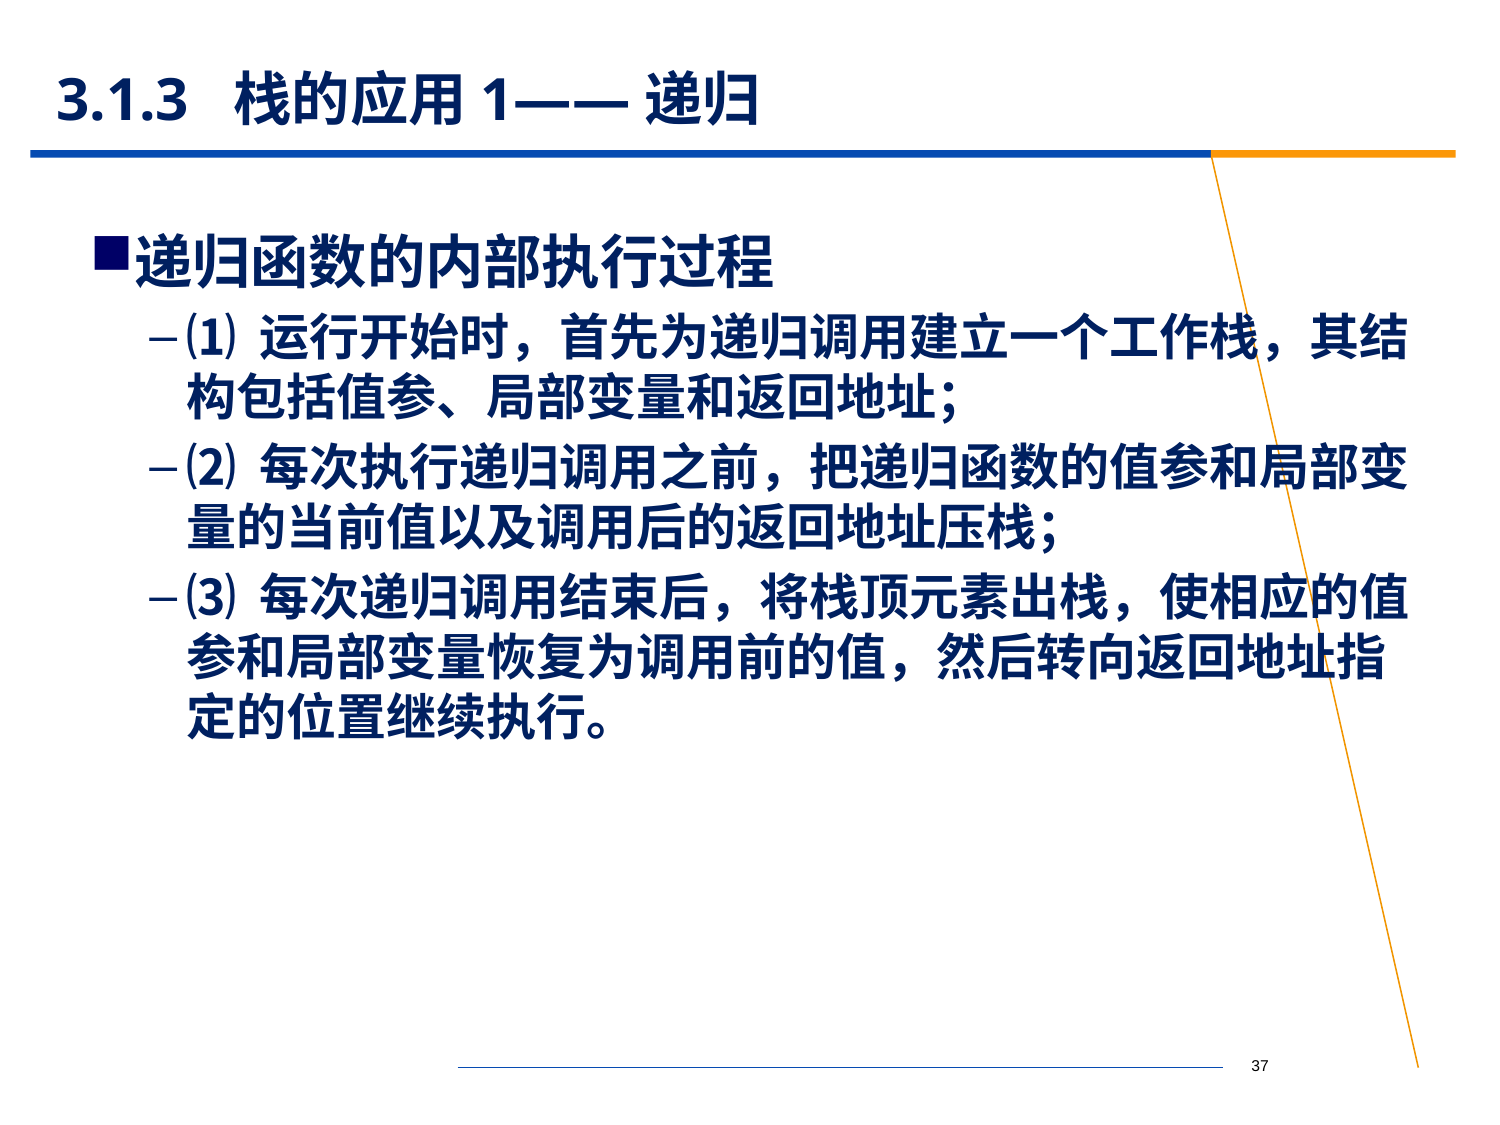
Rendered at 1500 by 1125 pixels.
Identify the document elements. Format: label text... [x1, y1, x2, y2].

title 3.1.3 栈的应用1——递归 [41, 64, 1392, 130]
text_box 递归函数的内部执行过程 ⑴ 运行开始时，首先为递归调用建立一个工作栈，其结构包括值参、局部变量和返回地址； ⑵ 每次执行递归调用之前，把递归函数的值参和局部变量的当前值以及调用后的返回地址压栈； ⑶ 每次递归调用结束后，将栈顶元素出栈，使相应的值参和局部变量恢复为调用前的值，然后转向返回地址指定的位置继续执行。 [74, 218, 1425, 384]
